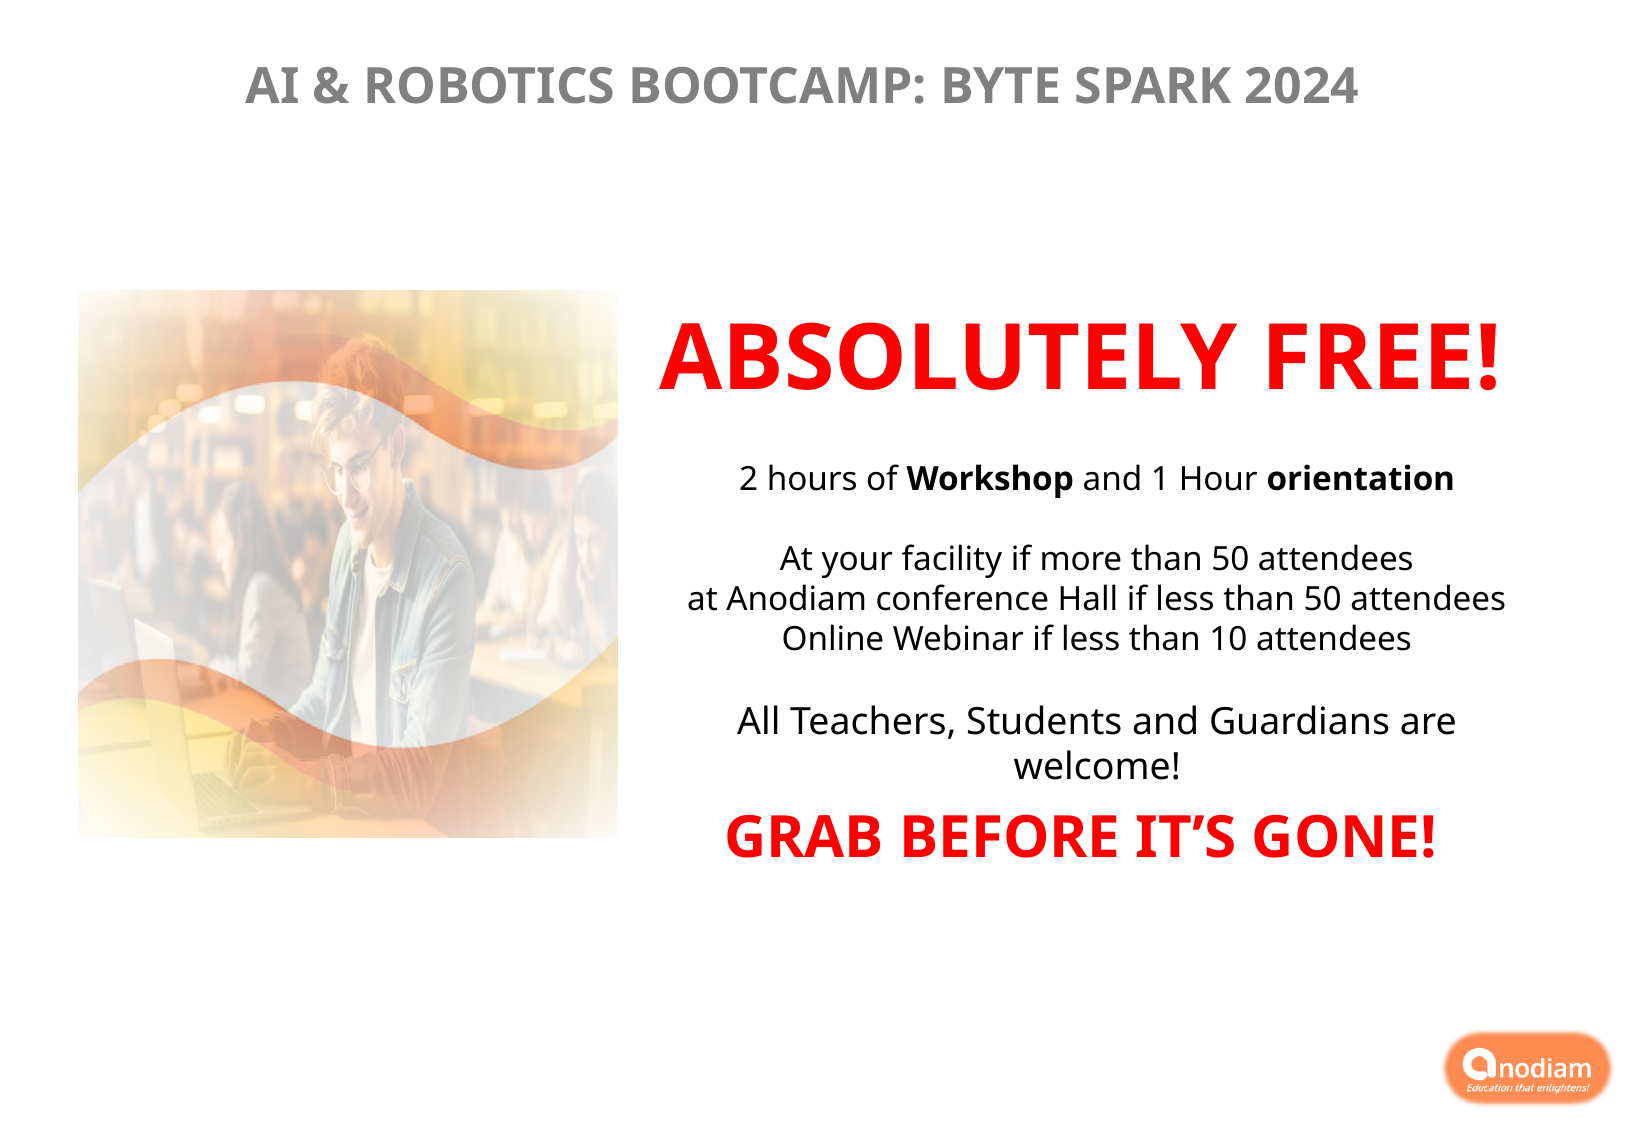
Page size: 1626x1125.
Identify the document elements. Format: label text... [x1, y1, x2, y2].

text_box GRAB BEFORE IT’S GONE! [709, 791, 1453, 877]
text_box 2 hours of Workshop and 1 Hour orientation At your facility if more than 50 attendees at Anodiam conference Hall if less than 50 attendees Online Webinar if less than 10 attendees All Teachers, Students and Guardians are welcome! [648, 449, 1547, 795]
picture [1437, 1025, 1618, 1111]
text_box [72, 290, 624, 838]
text_box ABSOLUTELY FREE! [644, 290, 1518, 416]
text_box AI & Robotics Bootcamp: Byte Spark 2024 [58, 46, 1547, 122]
